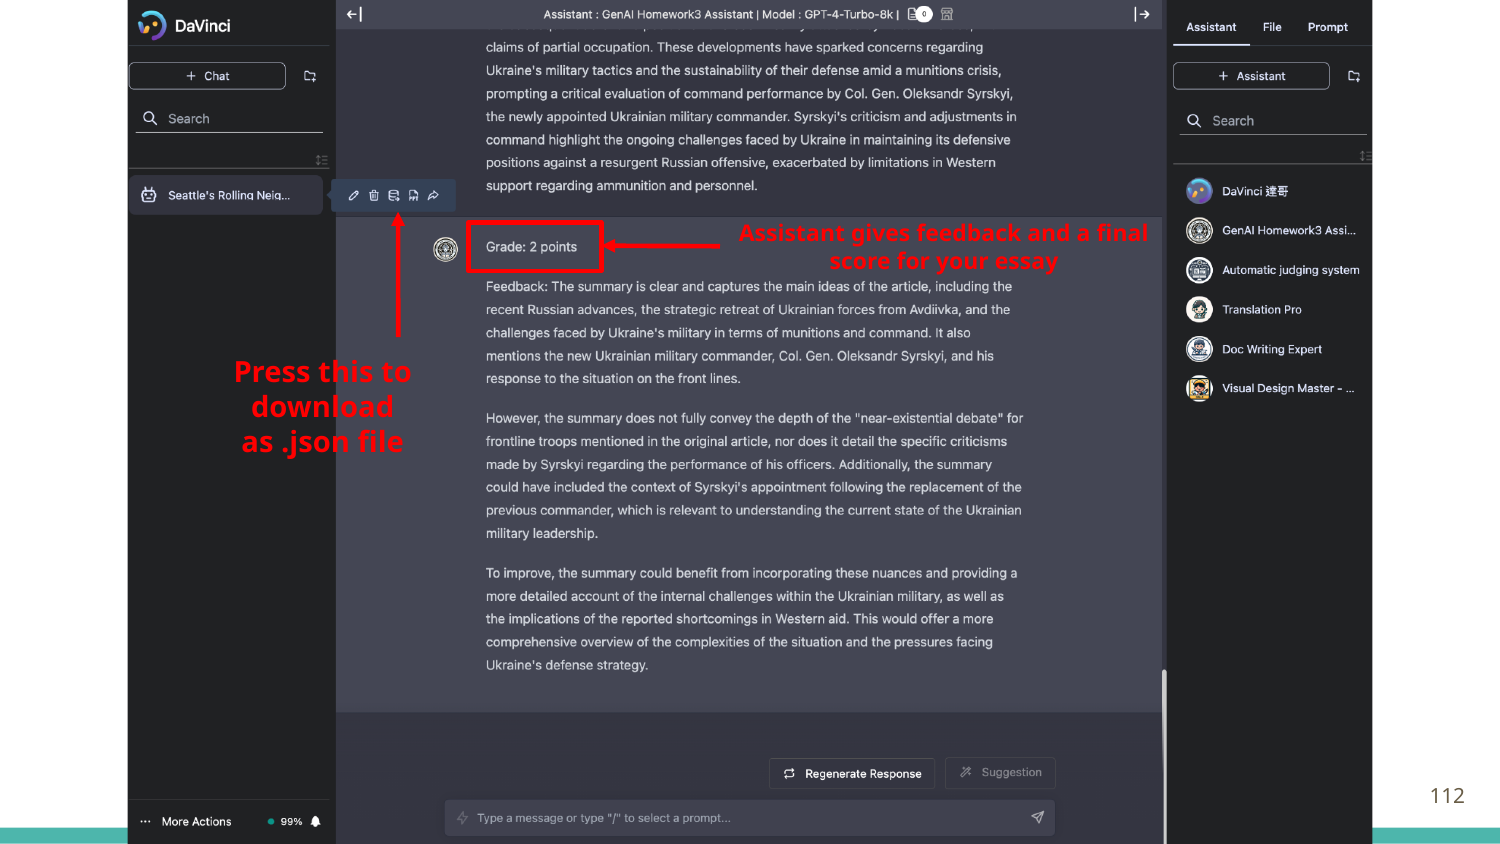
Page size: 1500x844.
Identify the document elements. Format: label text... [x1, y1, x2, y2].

slide_number ‹#› [1389, 764, 1480, 830]
picture [127, 0, 1373, 844]
